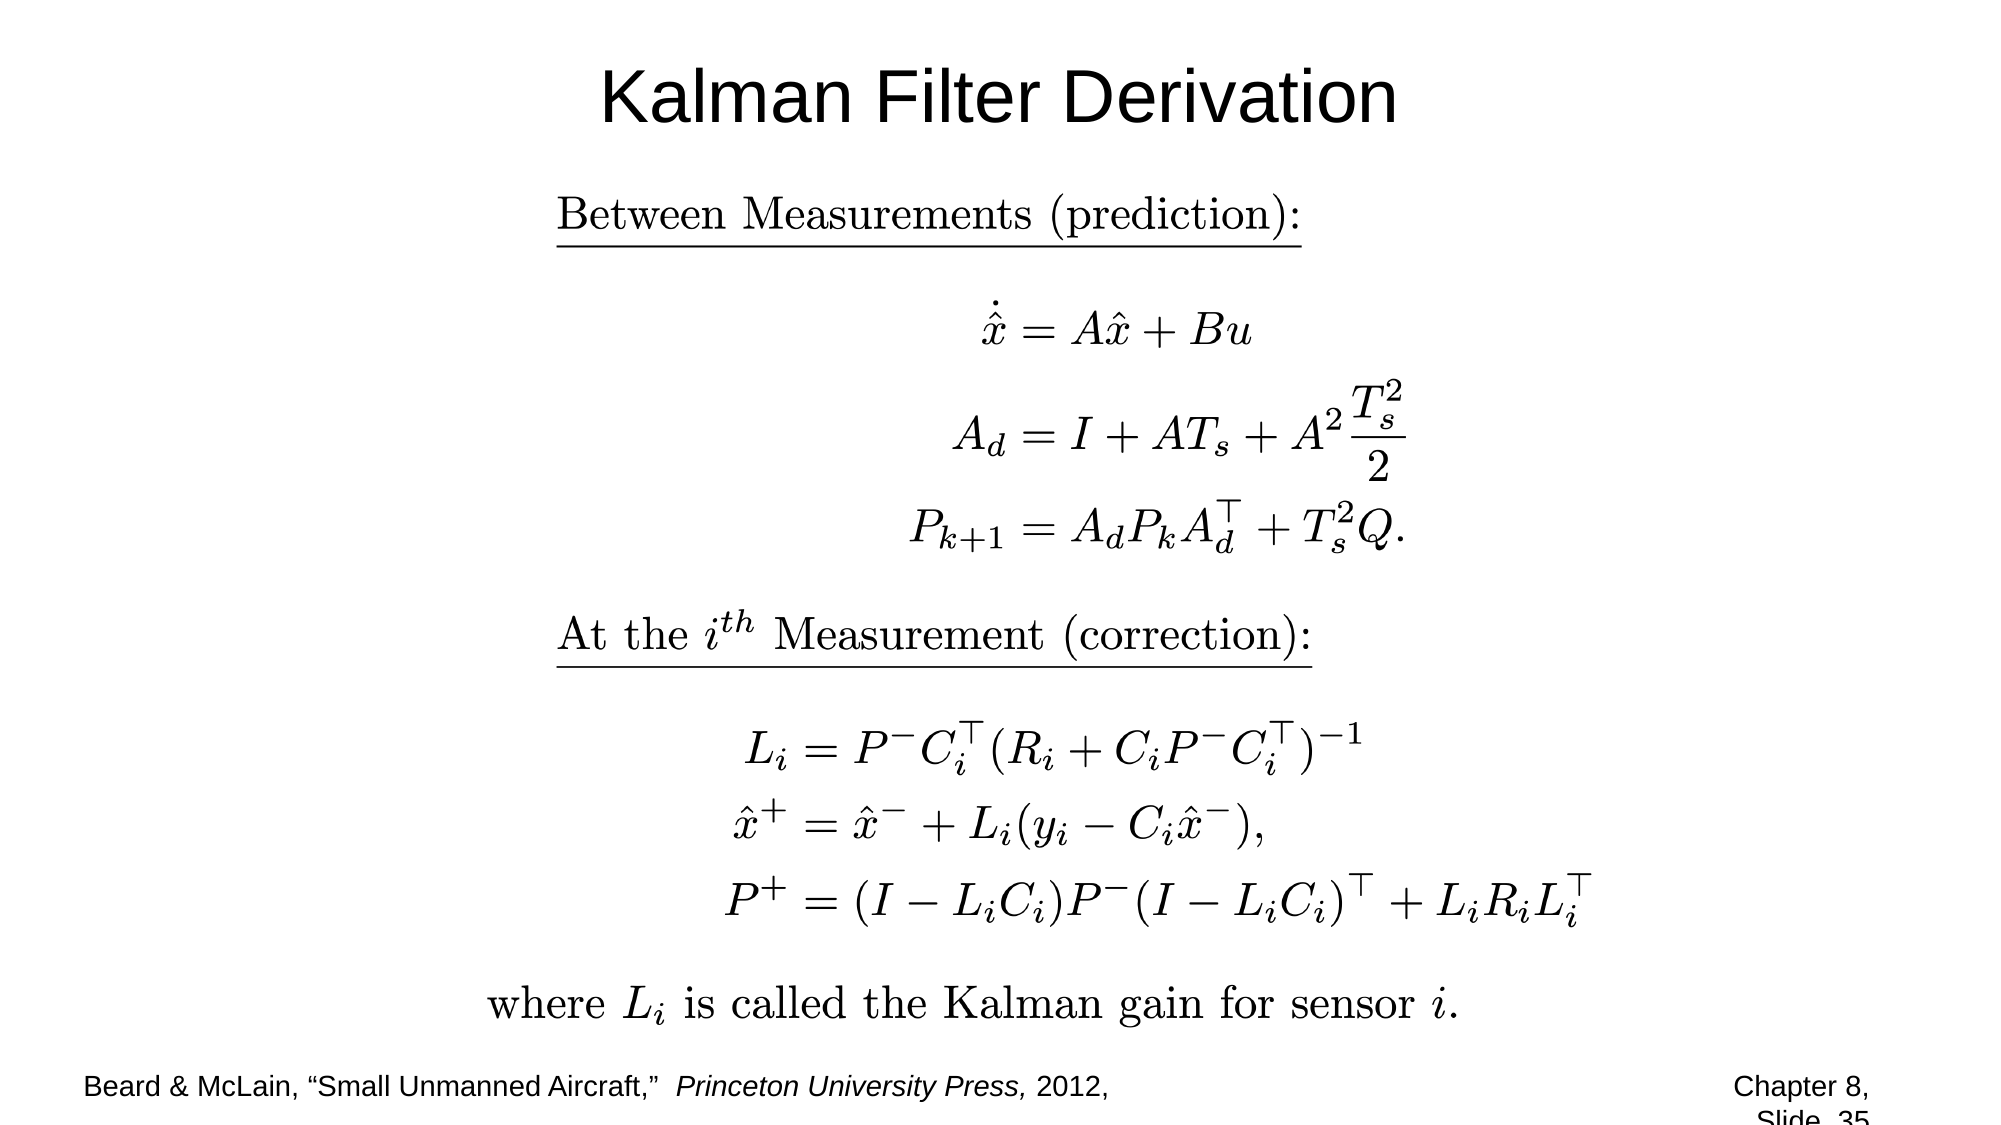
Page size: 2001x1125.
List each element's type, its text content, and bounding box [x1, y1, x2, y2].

title Kalman Filter Derivation [99, 32, 1901, 153]
picture [485, 193, 1594, 1030]
